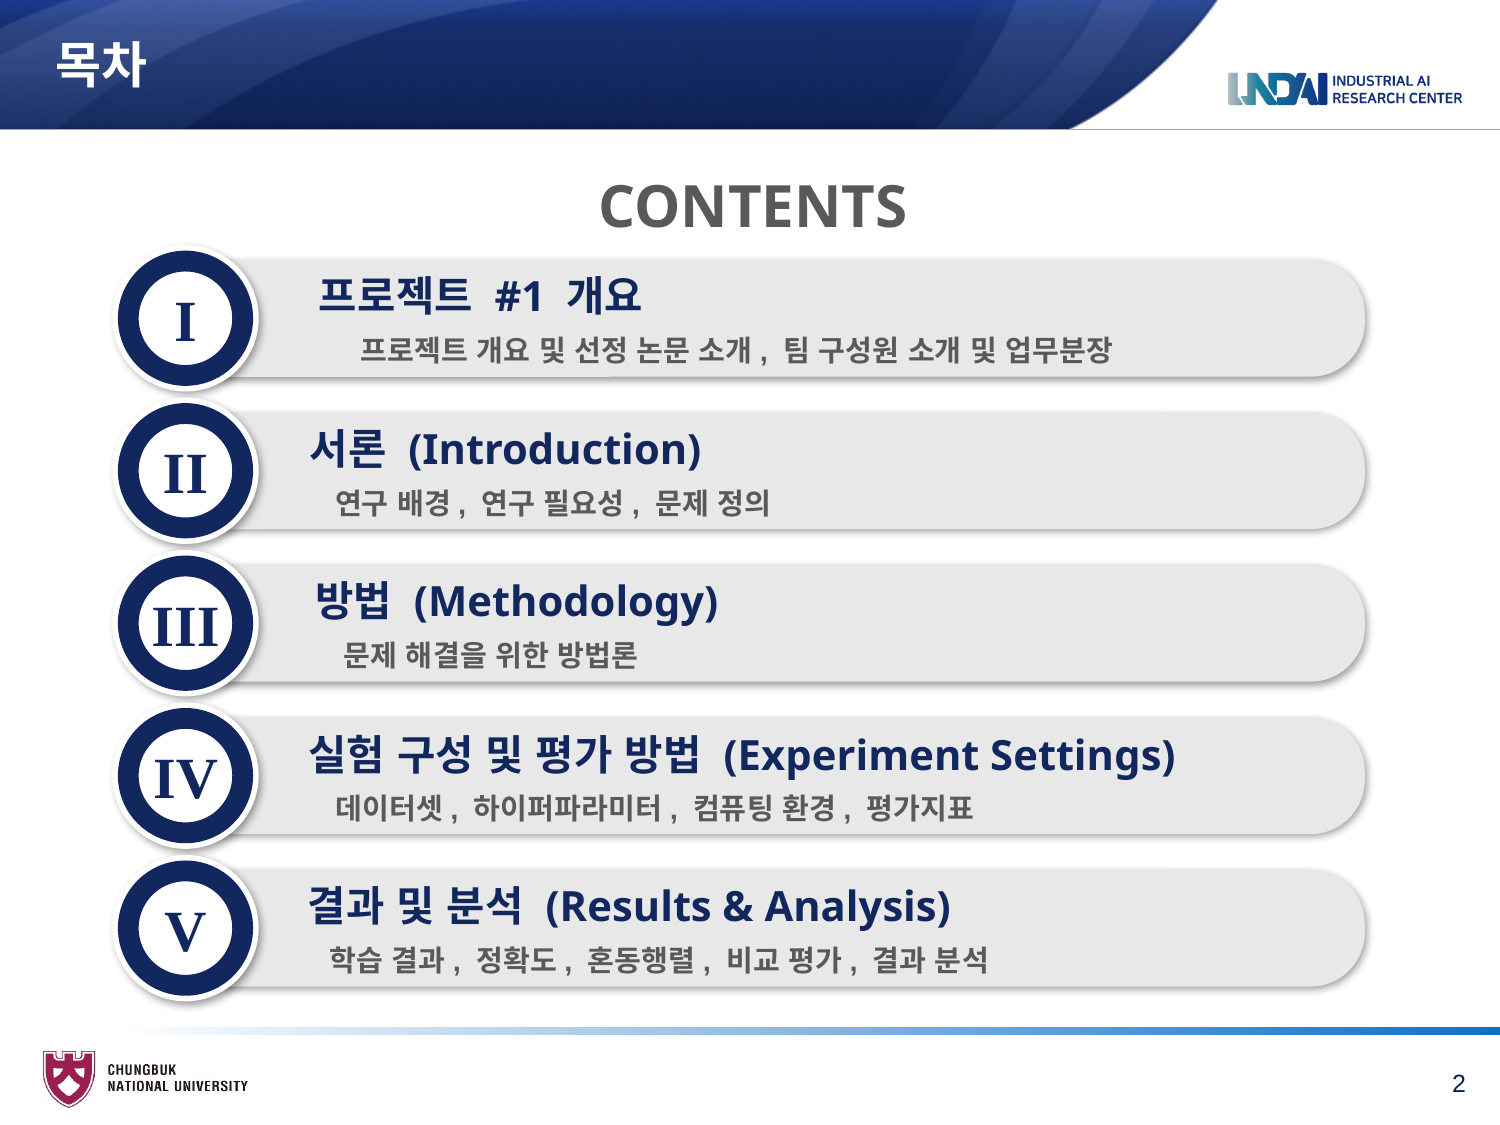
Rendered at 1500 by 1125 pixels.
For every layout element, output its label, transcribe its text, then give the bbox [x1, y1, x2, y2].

text_box 학습 결과, 정확도, 혼동행렬, 비교 평가, 결과 분석 [315, 934, 1005, 985]
text_box [117, 860, 254, 996]
picture [0, 0, 1500, 129]
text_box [111, 244, 259, 392]
text_box [264, 259, 1365, 377]
text_box III [112, 552, 259, 697]
text_box 문제 해결을 위한 방법론 [329, 629, 654, 680]
text_box 프로젝트 #1 개요 [304, 262, 659, 327]
title 목차 [55, 10, 1375, 116]
text_box [117, 708, 254, 844]
text_box V [112, 854, 259, 1002]
text_box 연구 배경, 연구 필요성, 문제 정의 [320, 478, 787, 528]
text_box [111, 397, 259, 545]
text_box 프로젝트 개요 및 선정 논문 소개, 팀 구성원 소개 및 업무분장 [346, 324, 1129, 375]
text_box 실험 구성 및 평가 방법 (Experiment Settings) [293, 721, 1191, 786]
text_box 서론 (Introduction) [294, 415, 717, 481]
text_box CONTENTS [166, 140, 1334, 247]
picture [41, 1049, 249, 1109]
text_box 결과 및 분석 (Results & Analysis) [293, 872, 966, 938]
text_box 데이터셋, 하이퍼파라미터, 컴퓨팅 환경, 평가지표 [320, 783, 990, 834]
text_box [117, 555, 254, 691]
text_box 방법 (Methodology) [300, 567, 734, 633]
text_box [238, 564, 1365, 682]
text_box IV [112, 702, 259, 849]
text_box [238, 717, 1365, 835]
text_box [264, 412, 1365, 530]
text_box [238, 869, 1365, 987]
